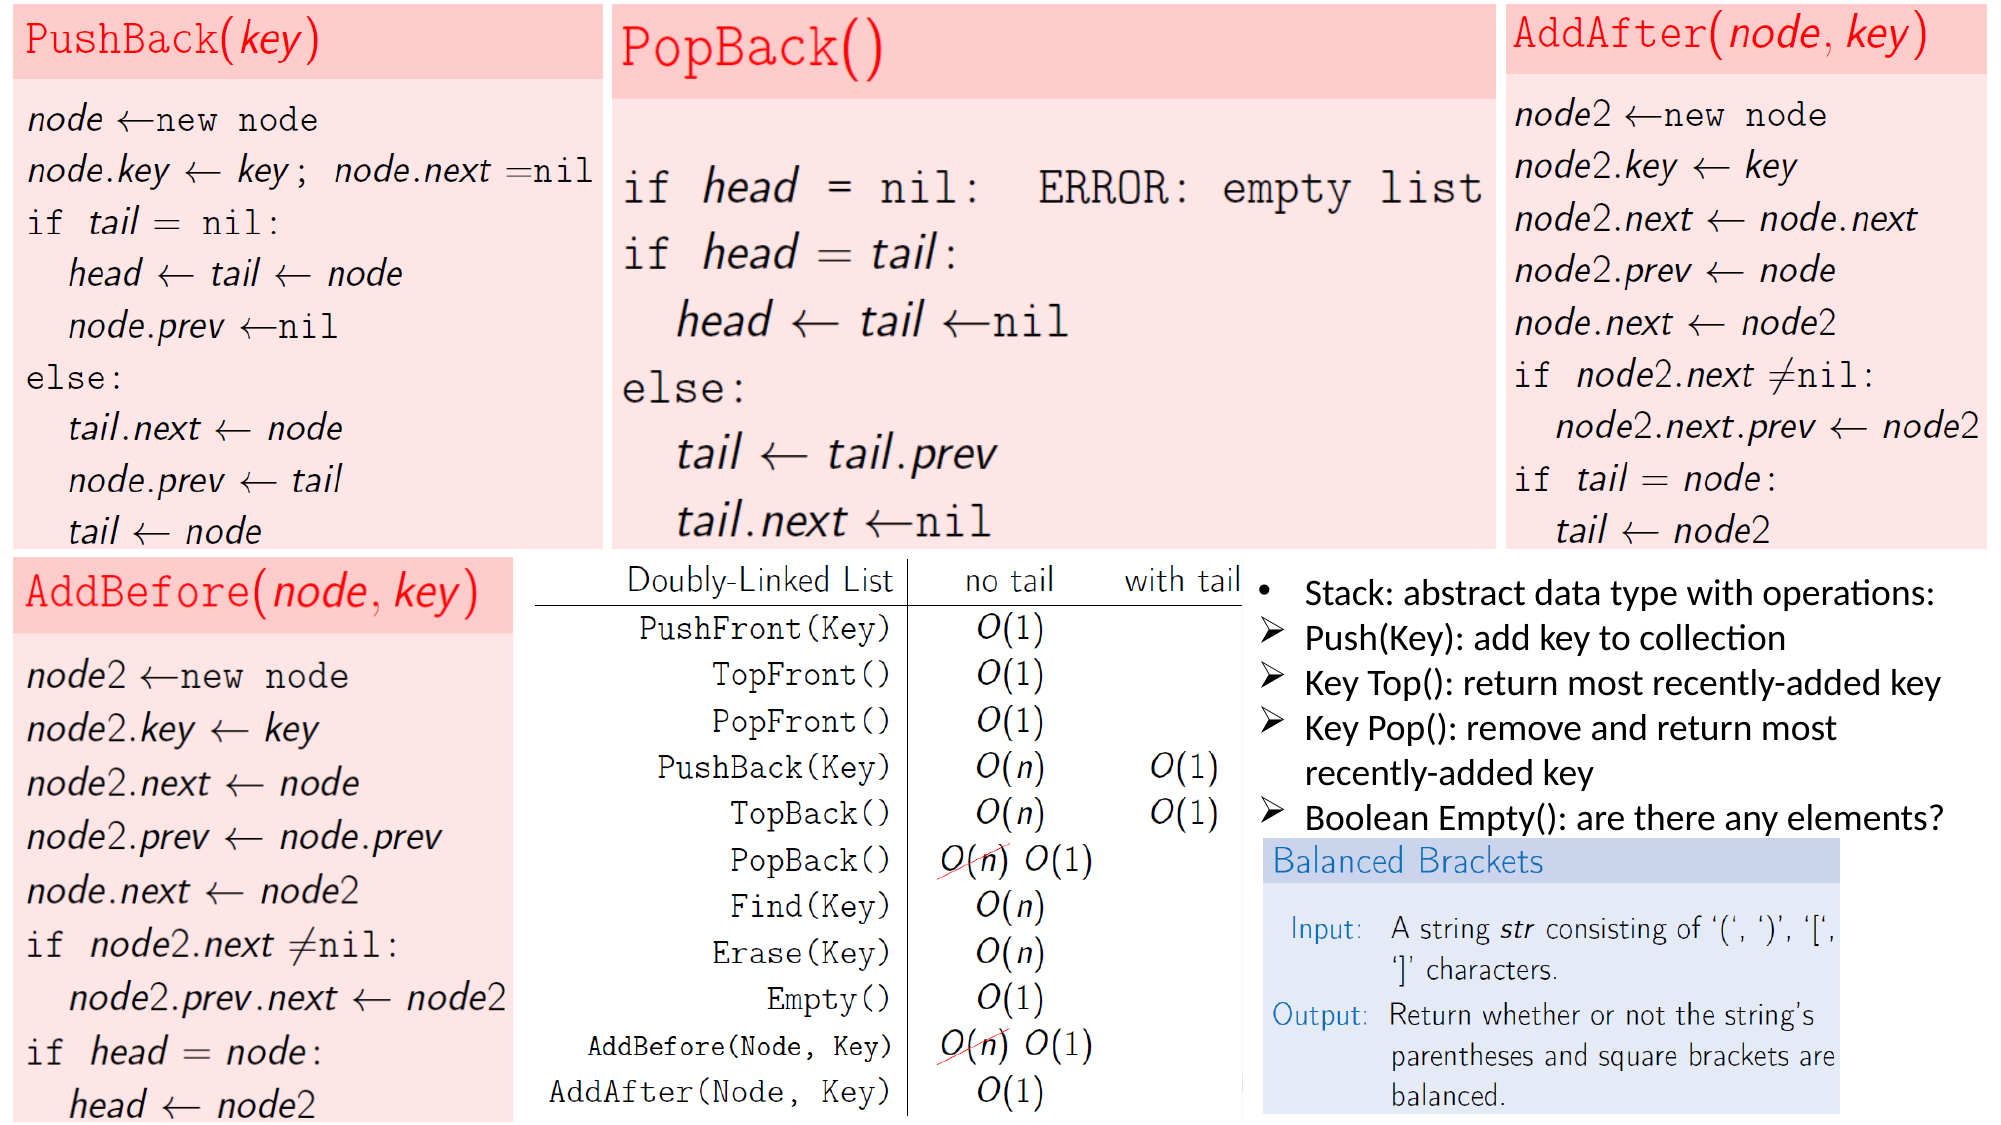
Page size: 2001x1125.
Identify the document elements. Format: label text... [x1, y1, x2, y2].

picture [1263, 838, 1840, 1114]
picture [13, 557, 513, 1122]
picture [1506, 4, 1987, 549]
picture [532, 557, 1243, 1120]
picture [611, 4, 1496, 549]
text_box Stack: abstract data type with operations: Push(Key): add key to collection Key Top(): return most recently-added key Key Pop(): remove and return most recently-added key Boolean Empty(): are there any elements? [1243, 560, 1987, 845]
picture [13, 4, 603, 549]
